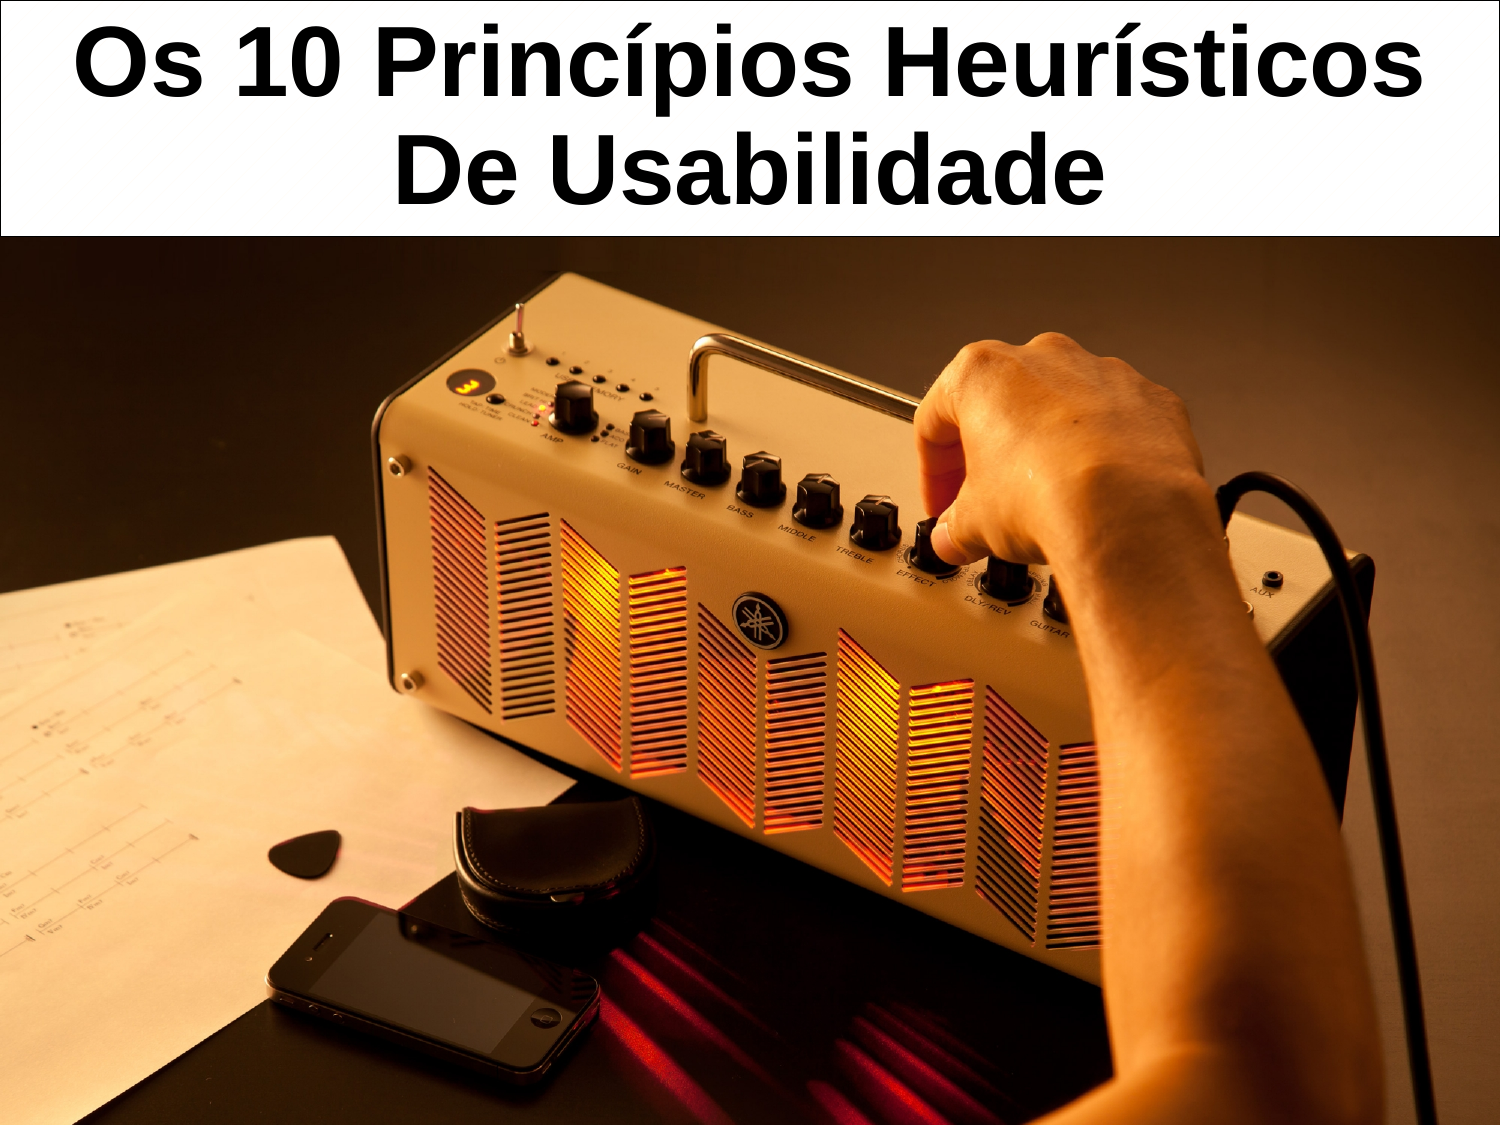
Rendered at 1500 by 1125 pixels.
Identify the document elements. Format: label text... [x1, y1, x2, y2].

picture [0, 237, 1500, 1125]
title Os 10 Princípios Heurísticos De Usabilidade [0, 0, 1500, 237]
